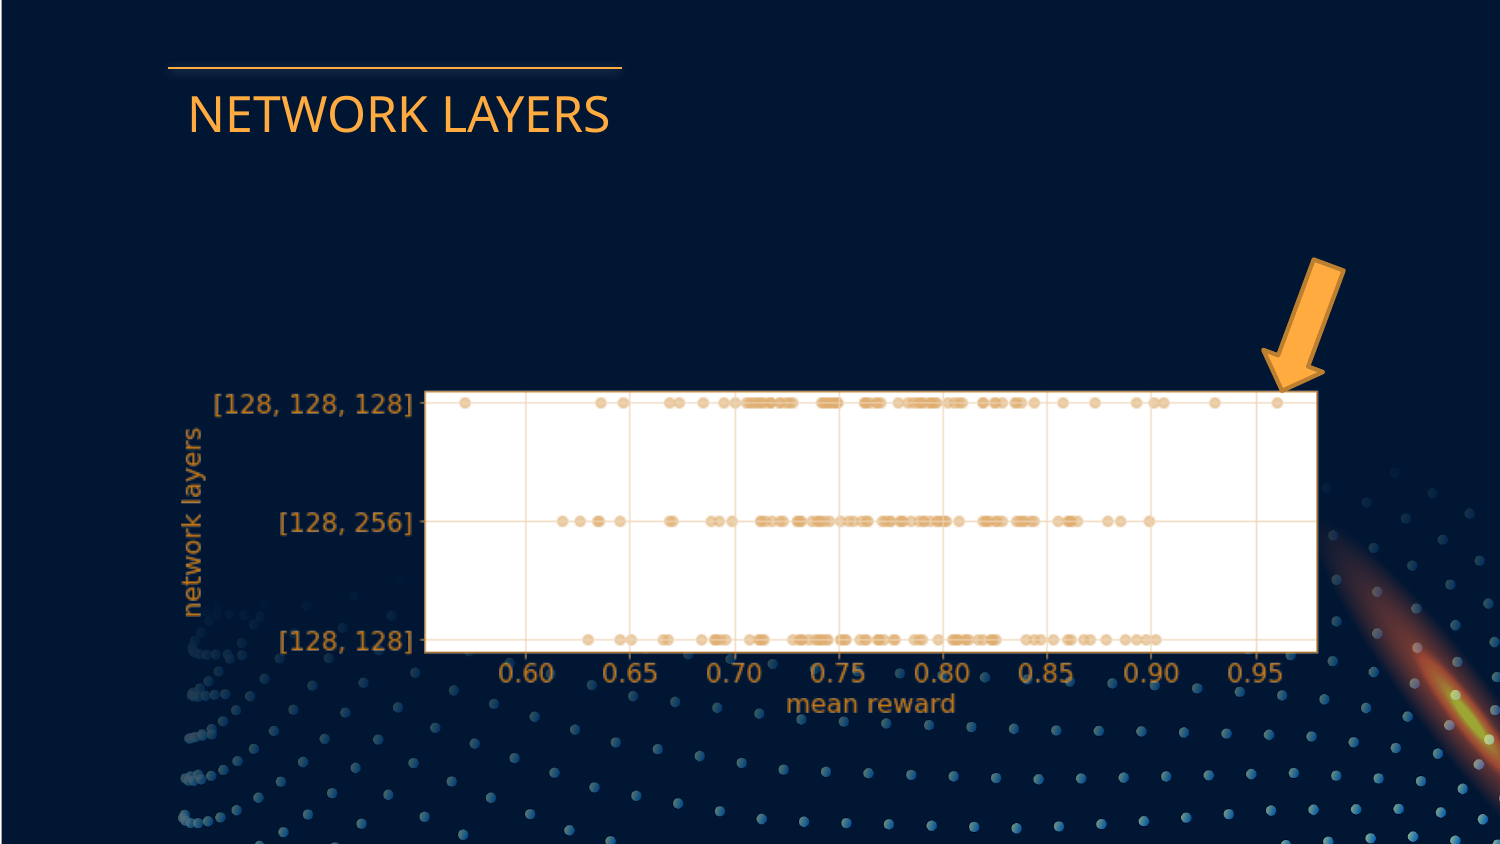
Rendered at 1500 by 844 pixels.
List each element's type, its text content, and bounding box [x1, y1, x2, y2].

text_box [1261, 257, 1346, 378]
subtitle NETWORK LAYERS [172, 67, 1068, 202]
picture [0, 0, 1500, 844]
